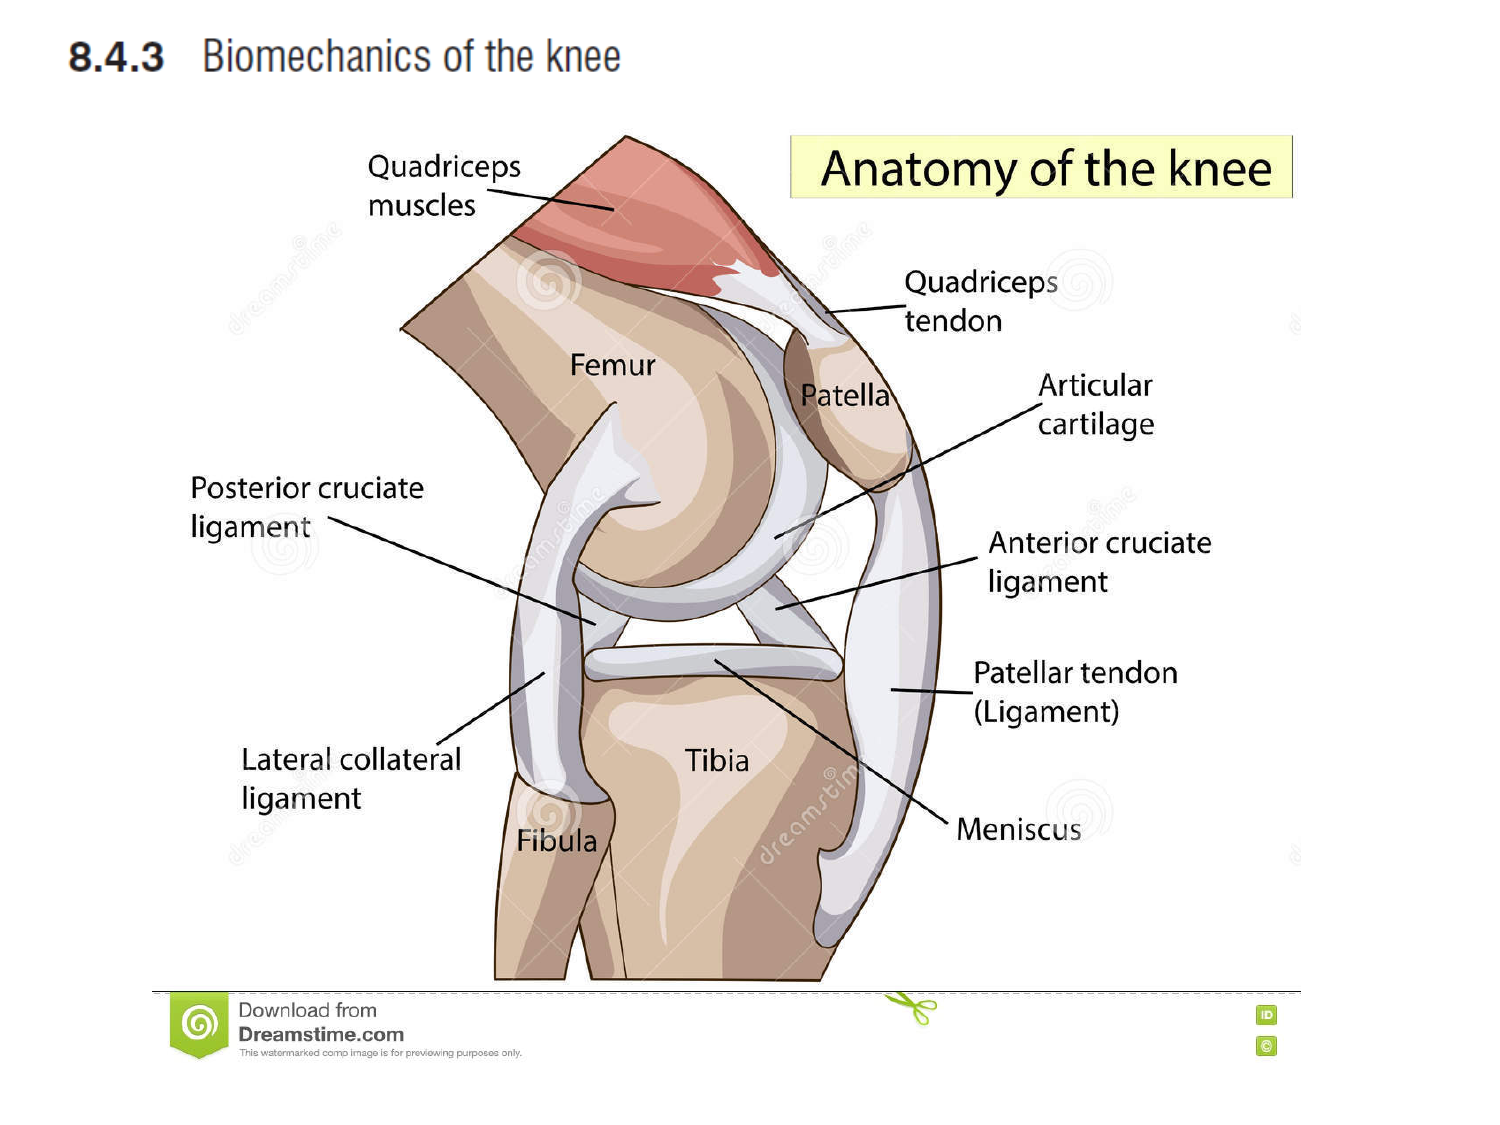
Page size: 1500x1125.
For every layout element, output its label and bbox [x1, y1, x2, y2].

picture [58, 23, 655, 84]
picture [152, 128, 1302, 1070]
